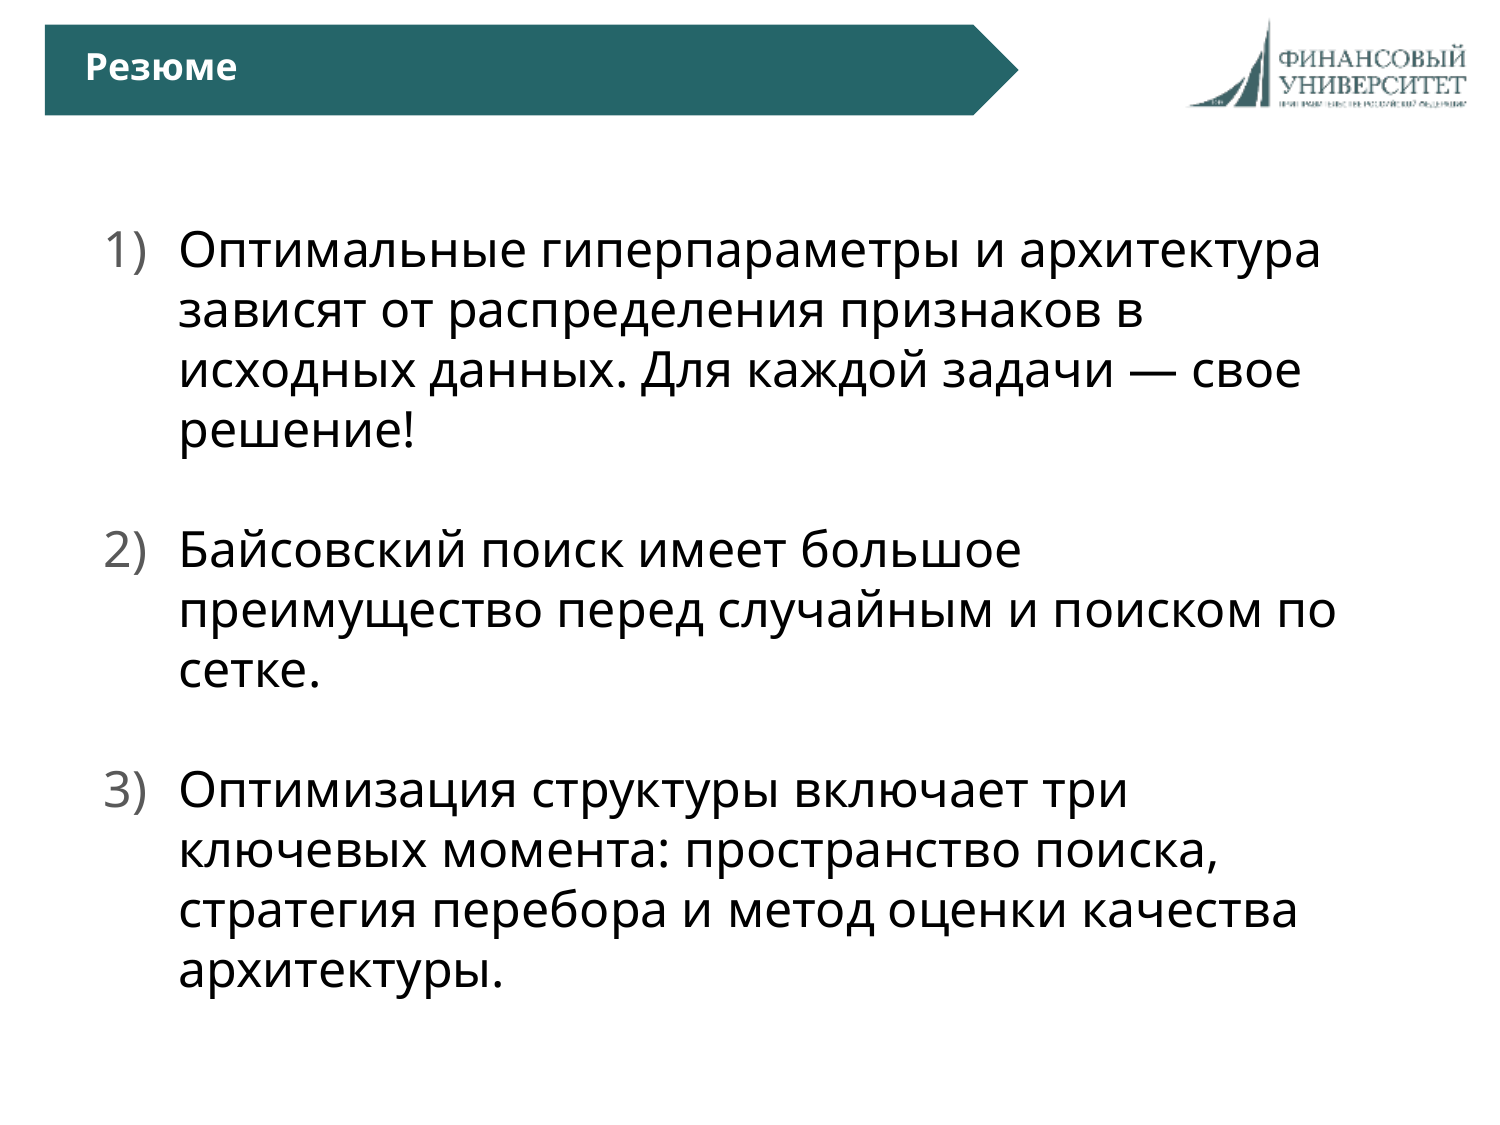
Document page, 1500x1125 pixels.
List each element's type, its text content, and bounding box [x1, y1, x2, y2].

text_box Резюме [69, 35, 253, 95]
picture [1184, 15, 1468, 116]
text_box Оптимальные гиперпараметры и архитектура зависят от распределения признаков в исходных данных. Для каждой задачи — свое решение! Байсовский поиск имеет большое преимущество перед случайным и поиском по сетке. Оптимизация структуры включает три ключевых момента: пространство поиска, стратегия перебора и метод оценки качества архитектуры. [88, 210, 1405, 1006]
text_box [42, 22, 1022, 118]
